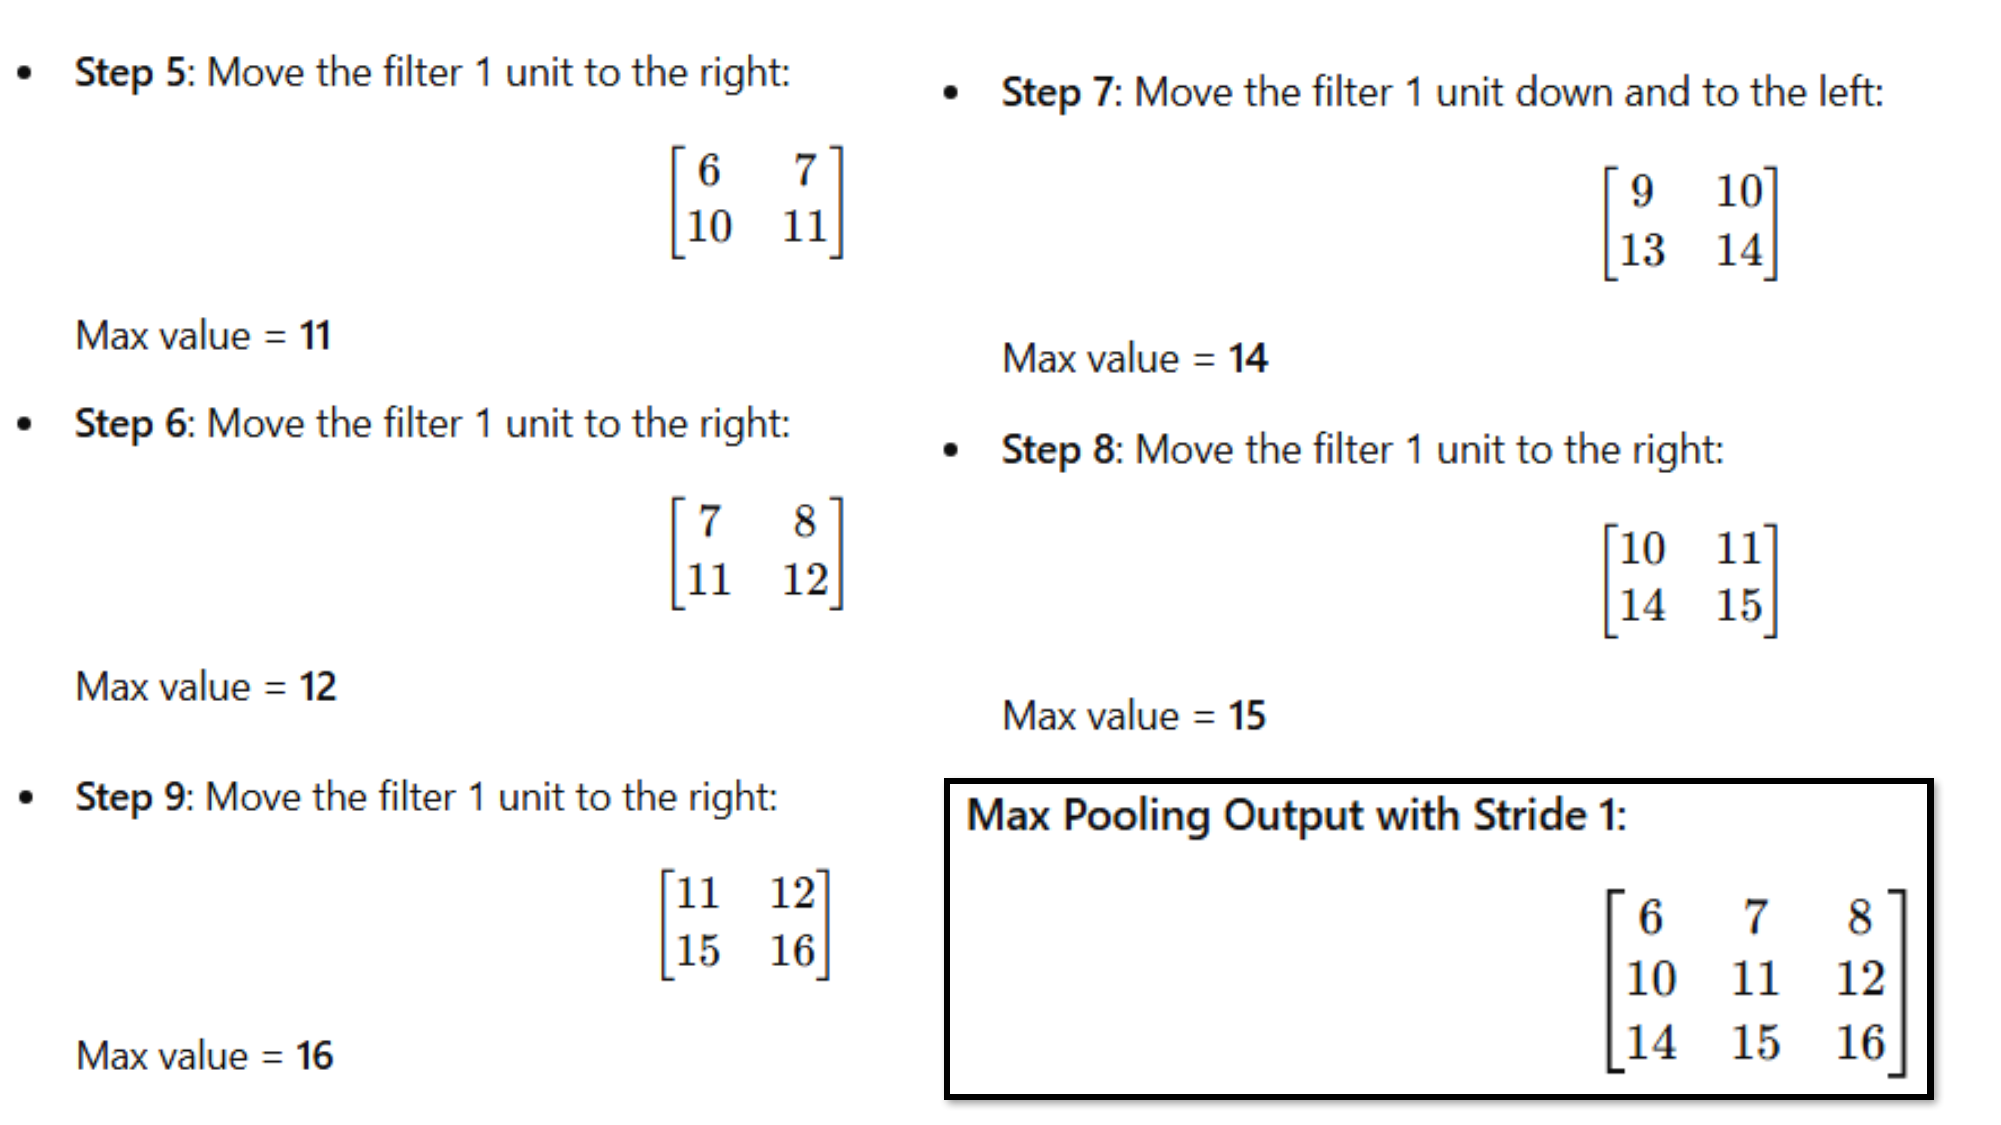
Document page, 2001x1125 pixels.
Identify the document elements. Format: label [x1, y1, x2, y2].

picture [923, 61, 1903, 753]
list [137, 299, 1863, 1014]
picture [0, 37, 882, 728]
picture [949, 784, 1928, 1094]
picture [0, 760, 861, 1112]
title [882, 59, 1863, 278]
